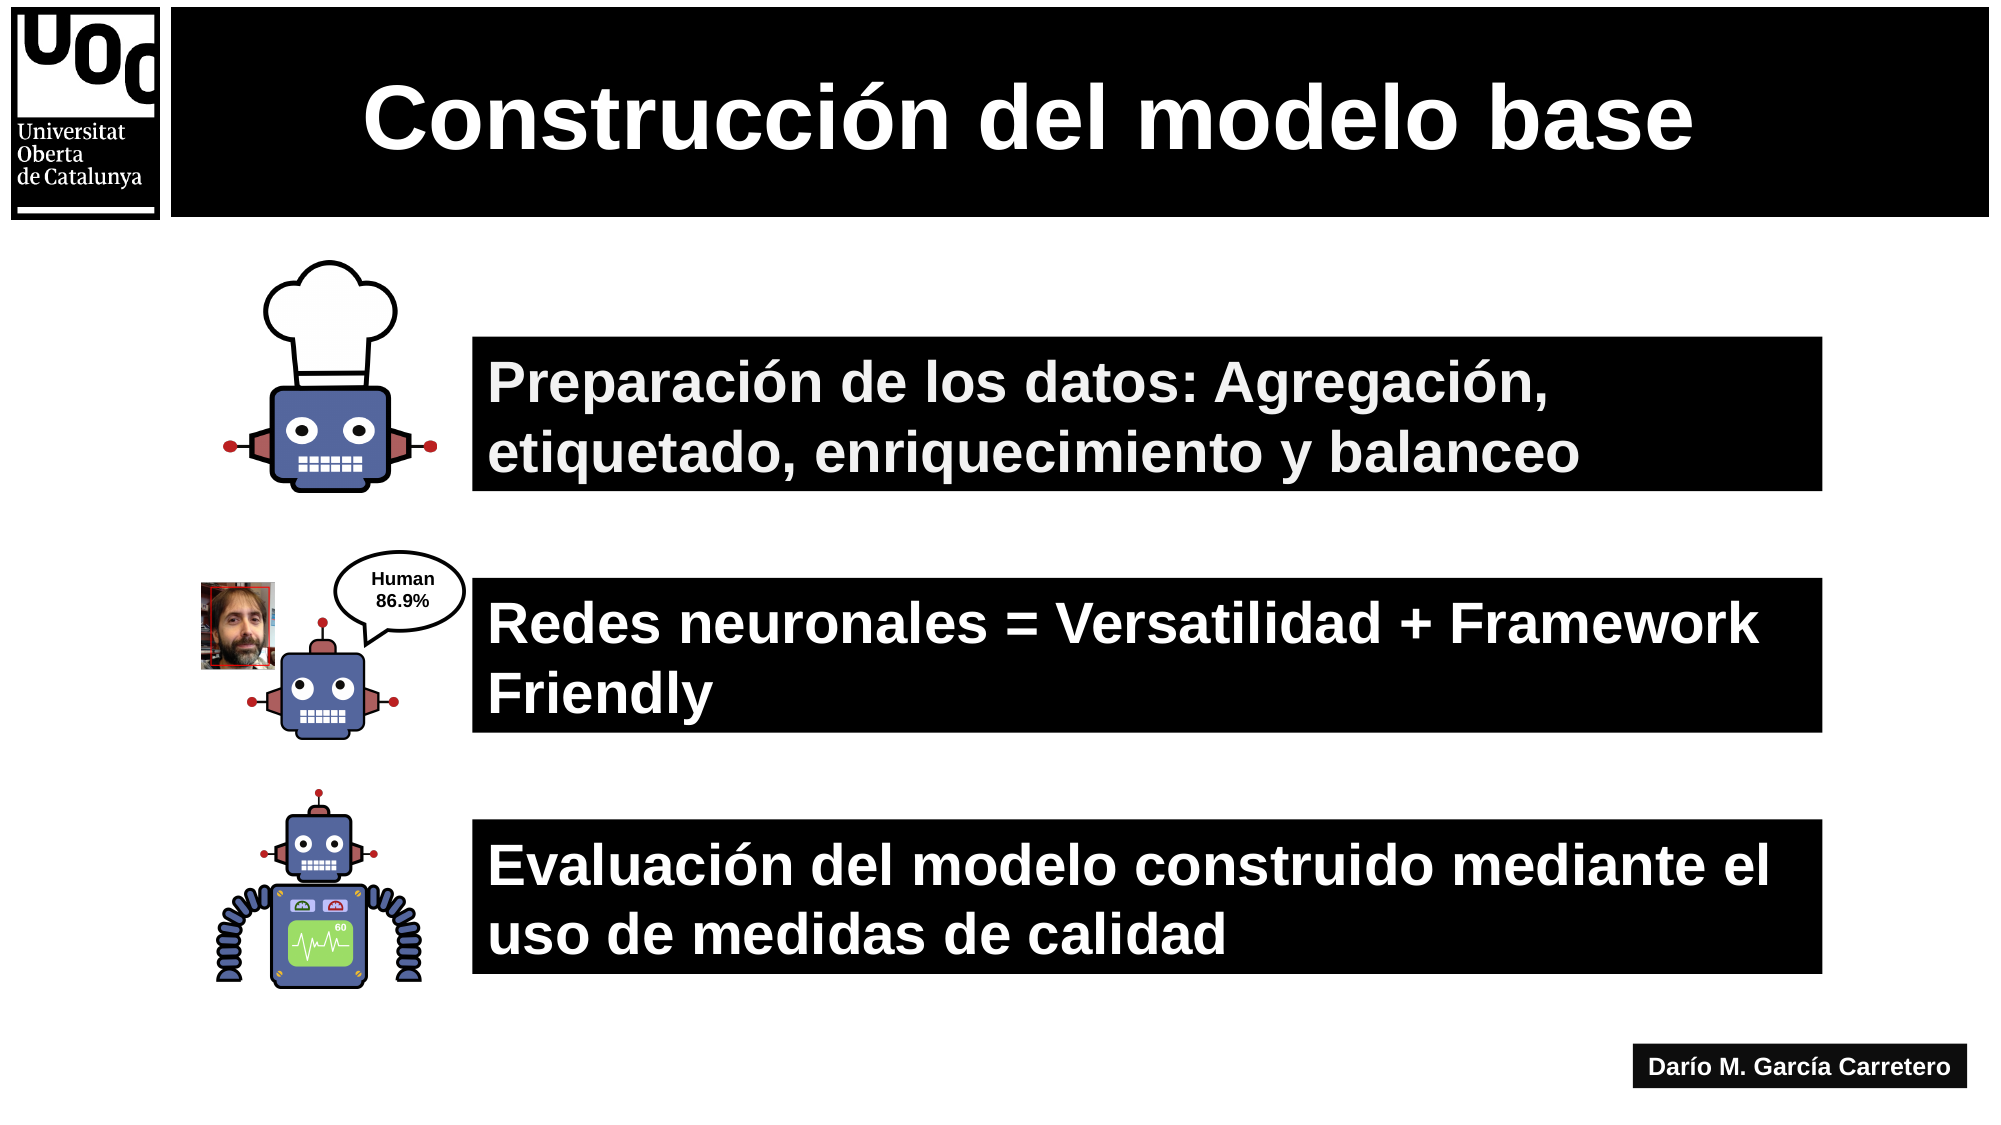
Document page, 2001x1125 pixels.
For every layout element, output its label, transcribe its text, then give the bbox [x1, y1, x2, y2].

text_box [201, 550, 466, 740]
text_box Construcción del modelo base [160, 50, 1968, 176]
text_box Redes neuronales = Versatilidad + Framework Friendly [472, 577, 1823, 733]
text_box [171, 7, 1989, 217]
text_box Preparación de los datos: Agregación, etiquetado, enriquecimiento y balanceo [472, 336, 1823, 492]
text_box Evaluación del modelo construido mediante el uso de medidas de calidad [472, 819, 1823, 974]
text_box Darío M. García Carretero [1632, 1043, 1968, 1089]
picture [223, 260, 437, 494]
picture [11, 7, 160, 220]
picture [216, 789, 422, 989]
